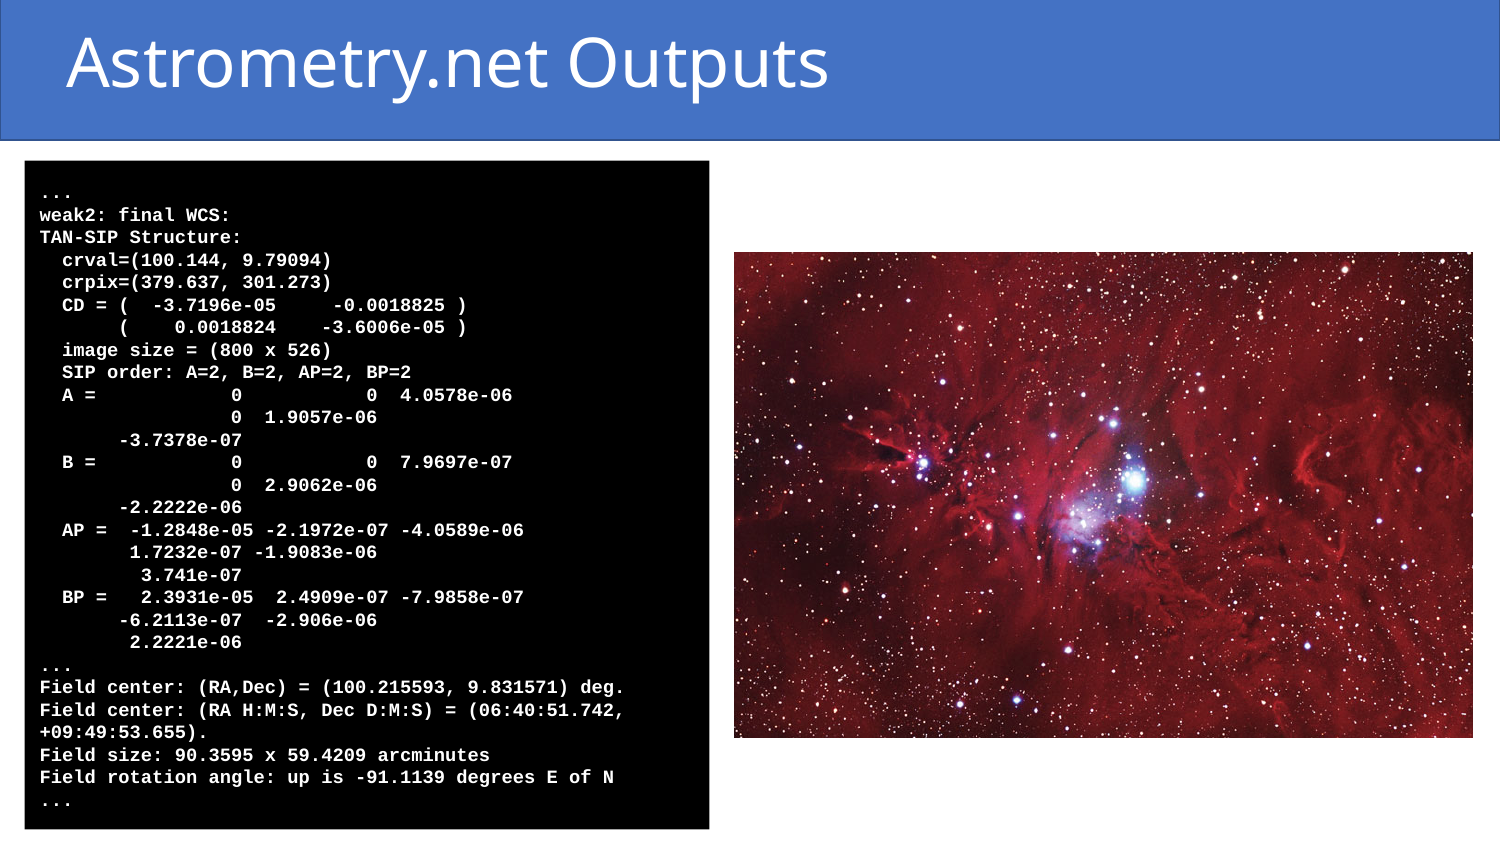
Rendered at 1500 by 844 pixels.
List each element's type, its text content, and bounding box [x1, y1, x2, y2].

text_box Astrometry.net Outputs [51, 13, 1449, 108]
text_box [0, 0, 1500, 140]
text_box ... weak2: final WCS: TAN-SIP Structure: crval=(100.144, 9.79094) crpix=(379.637, 301.273) CD = ( -3.7196e-05 -0.0018825 ) ( 0.0018824 -3.6006e-05 ) image size = (800 x 526) SIP order: A=2, B=2, AP=2, BP=2 A = 0 0 4.0578e-06 0 1.9057e-06 -3.7378e-07 B = 0 0 7.9697e-07 0 2.9062e-06 -2.2222e-06 AP = -1.2848e-05 -2.1972e-07 -4.0589e-06 1.7232e-07 -1.9083e-06 3.741e-07 BP = 2.3931e-05 2.4909e-07 -7.9858e-07 -6.2113e-07 -2.906e-06 2.2221e-06 ... Field center: (RA,Dec) = (100.215593, 9.831571) deg. Field center: (RA H:M:S, Dec D:M:S) = (06:40:51.742, +09:49:53.655). Field size: 90.3595 x 59.4209 arcminutes Field rotation angle: up is -91.1139 degrees E of N ... [24, 160, 710, 830]
picture [734, 252, 1473, 738]
